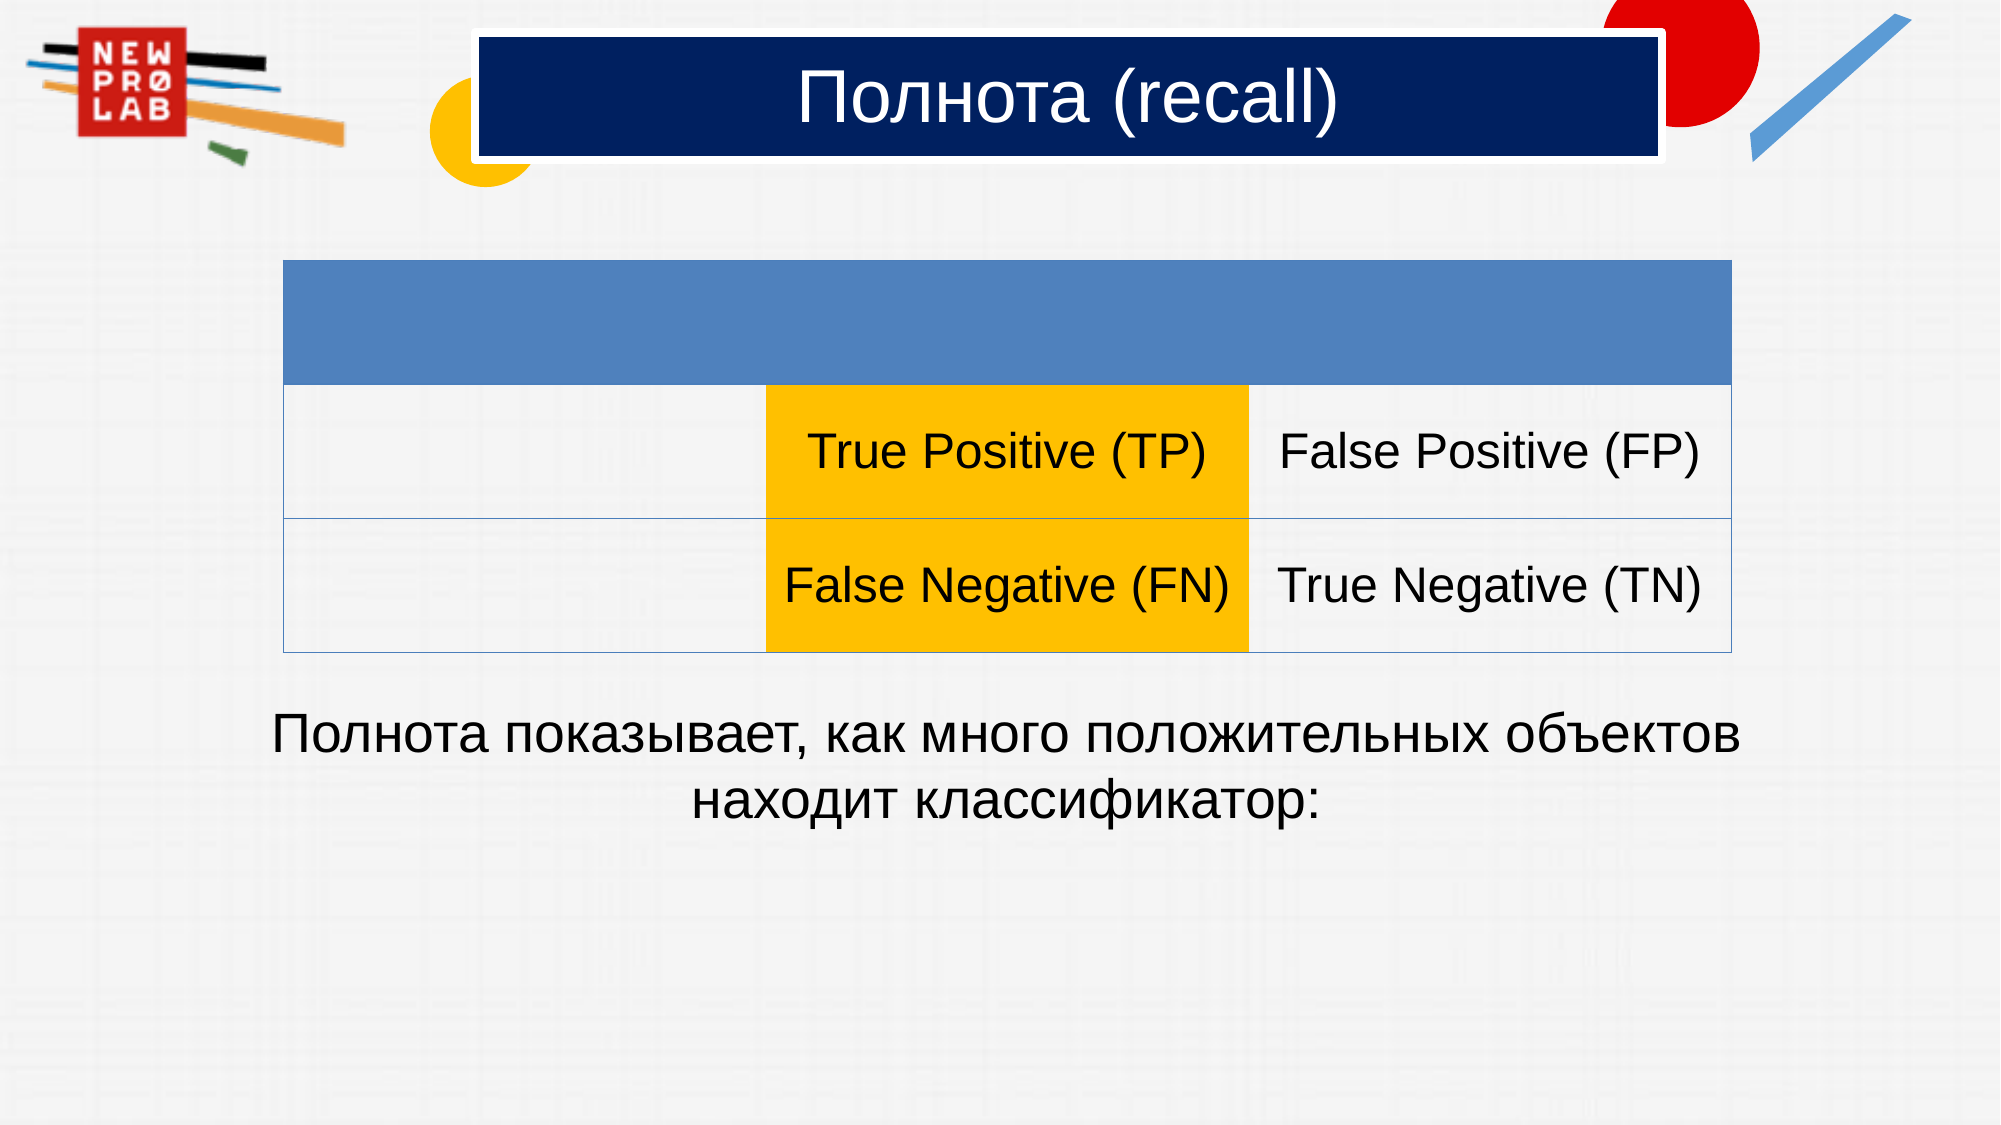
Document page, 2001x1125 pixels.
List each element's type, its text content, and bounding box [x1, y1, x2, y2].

title Полнота (recall) [486, 50, 1652, 142]
picture [0, 0, 2000, 1125]
